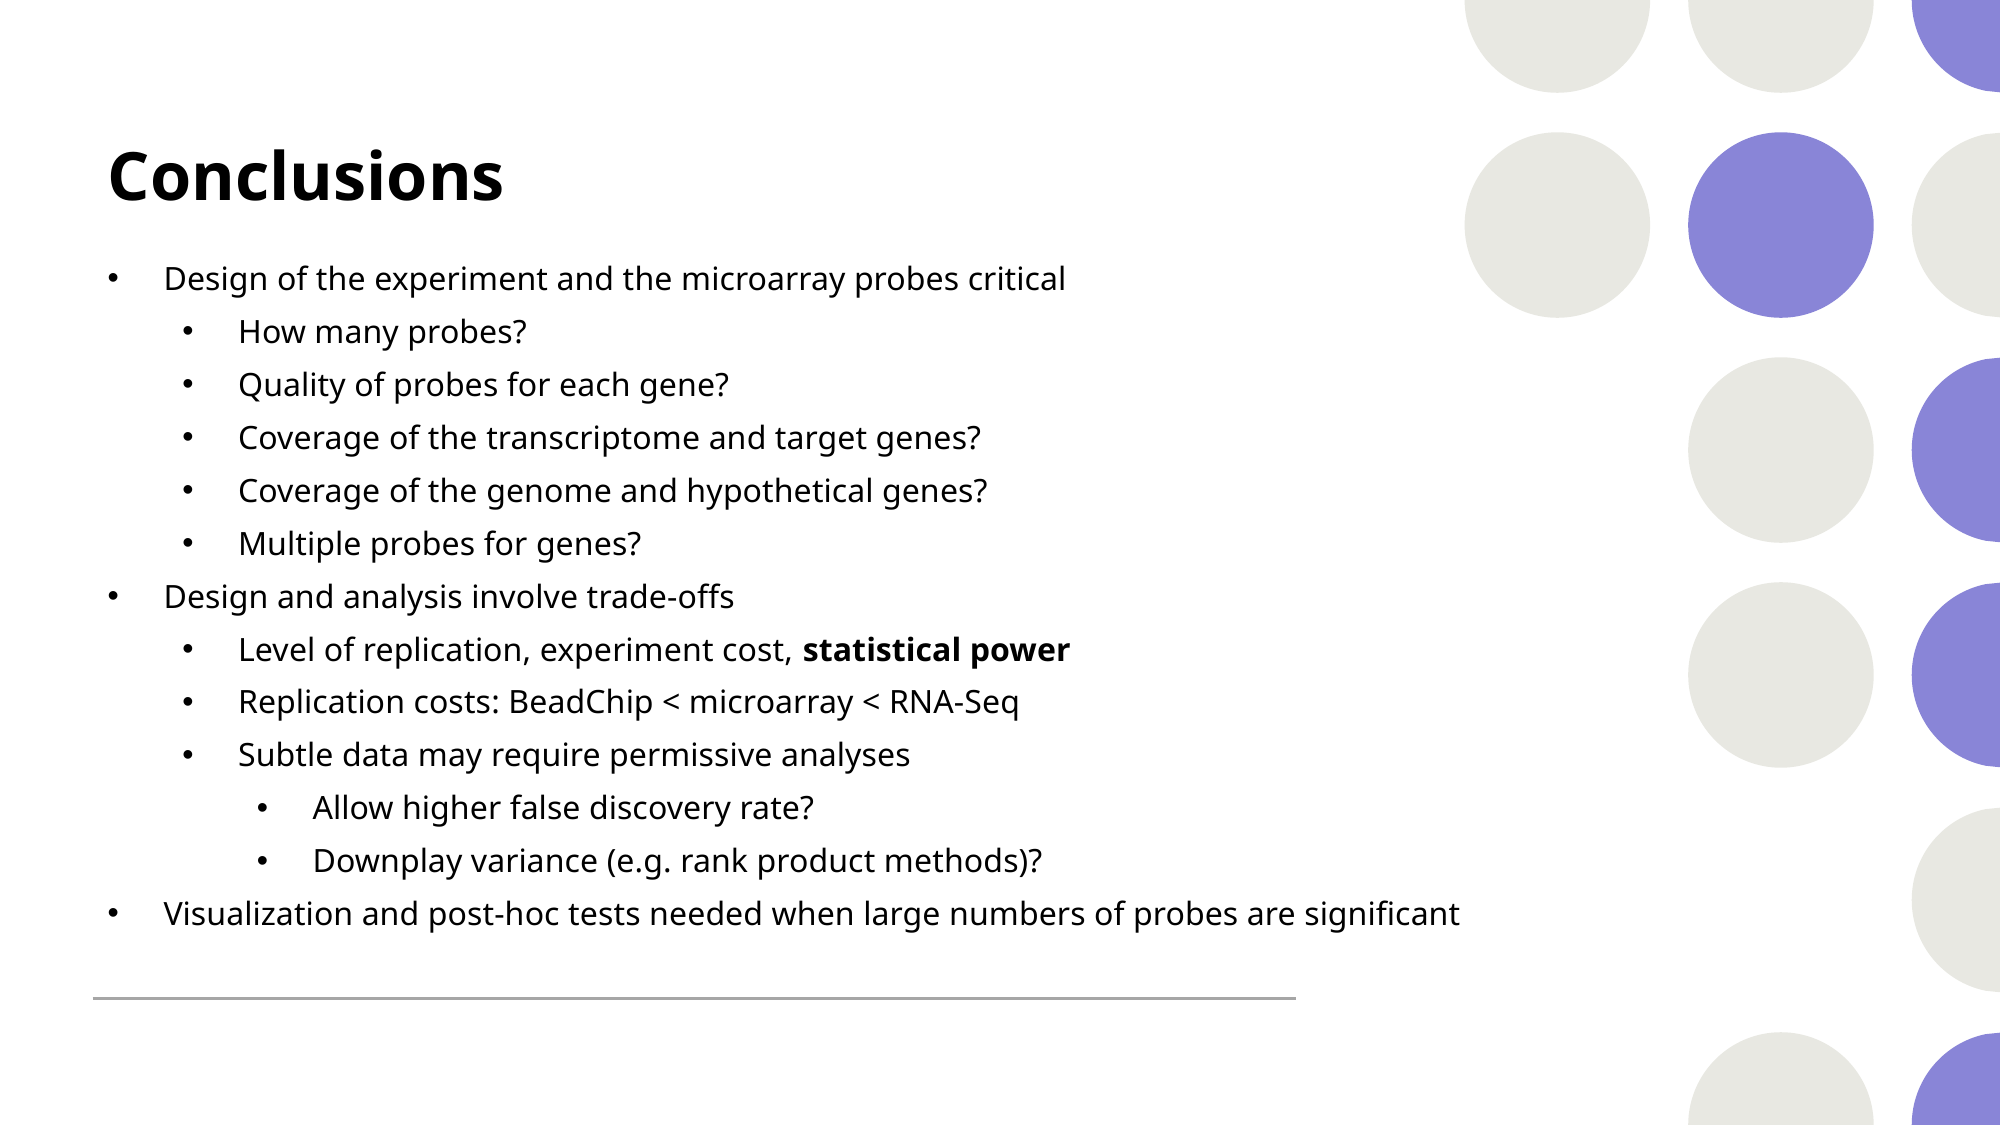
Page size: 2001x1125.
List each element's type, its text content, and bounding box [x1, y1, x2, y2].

title Conclusions [92, 126, 1297, 251]
list Design of the experiment and the microarray probes critical How many probes? Quality of probes for each gene? Coverage of the transcriptome and target genes? Coverage of the genome and hypothetical genes? Multiple probes for genes? Design and analysis involve trade-offs Level of replication, experiment cost, statistical power Replication costs: BeadChip < microarray < RNA-Seq Subtle data may require permissive analyses Allow higher false discovery rate? Downplay variance (e.g. rank product methods)? Visualization and post-hoc tests needed when large numbers of probes are significant [92, 251, 1580, 946]
